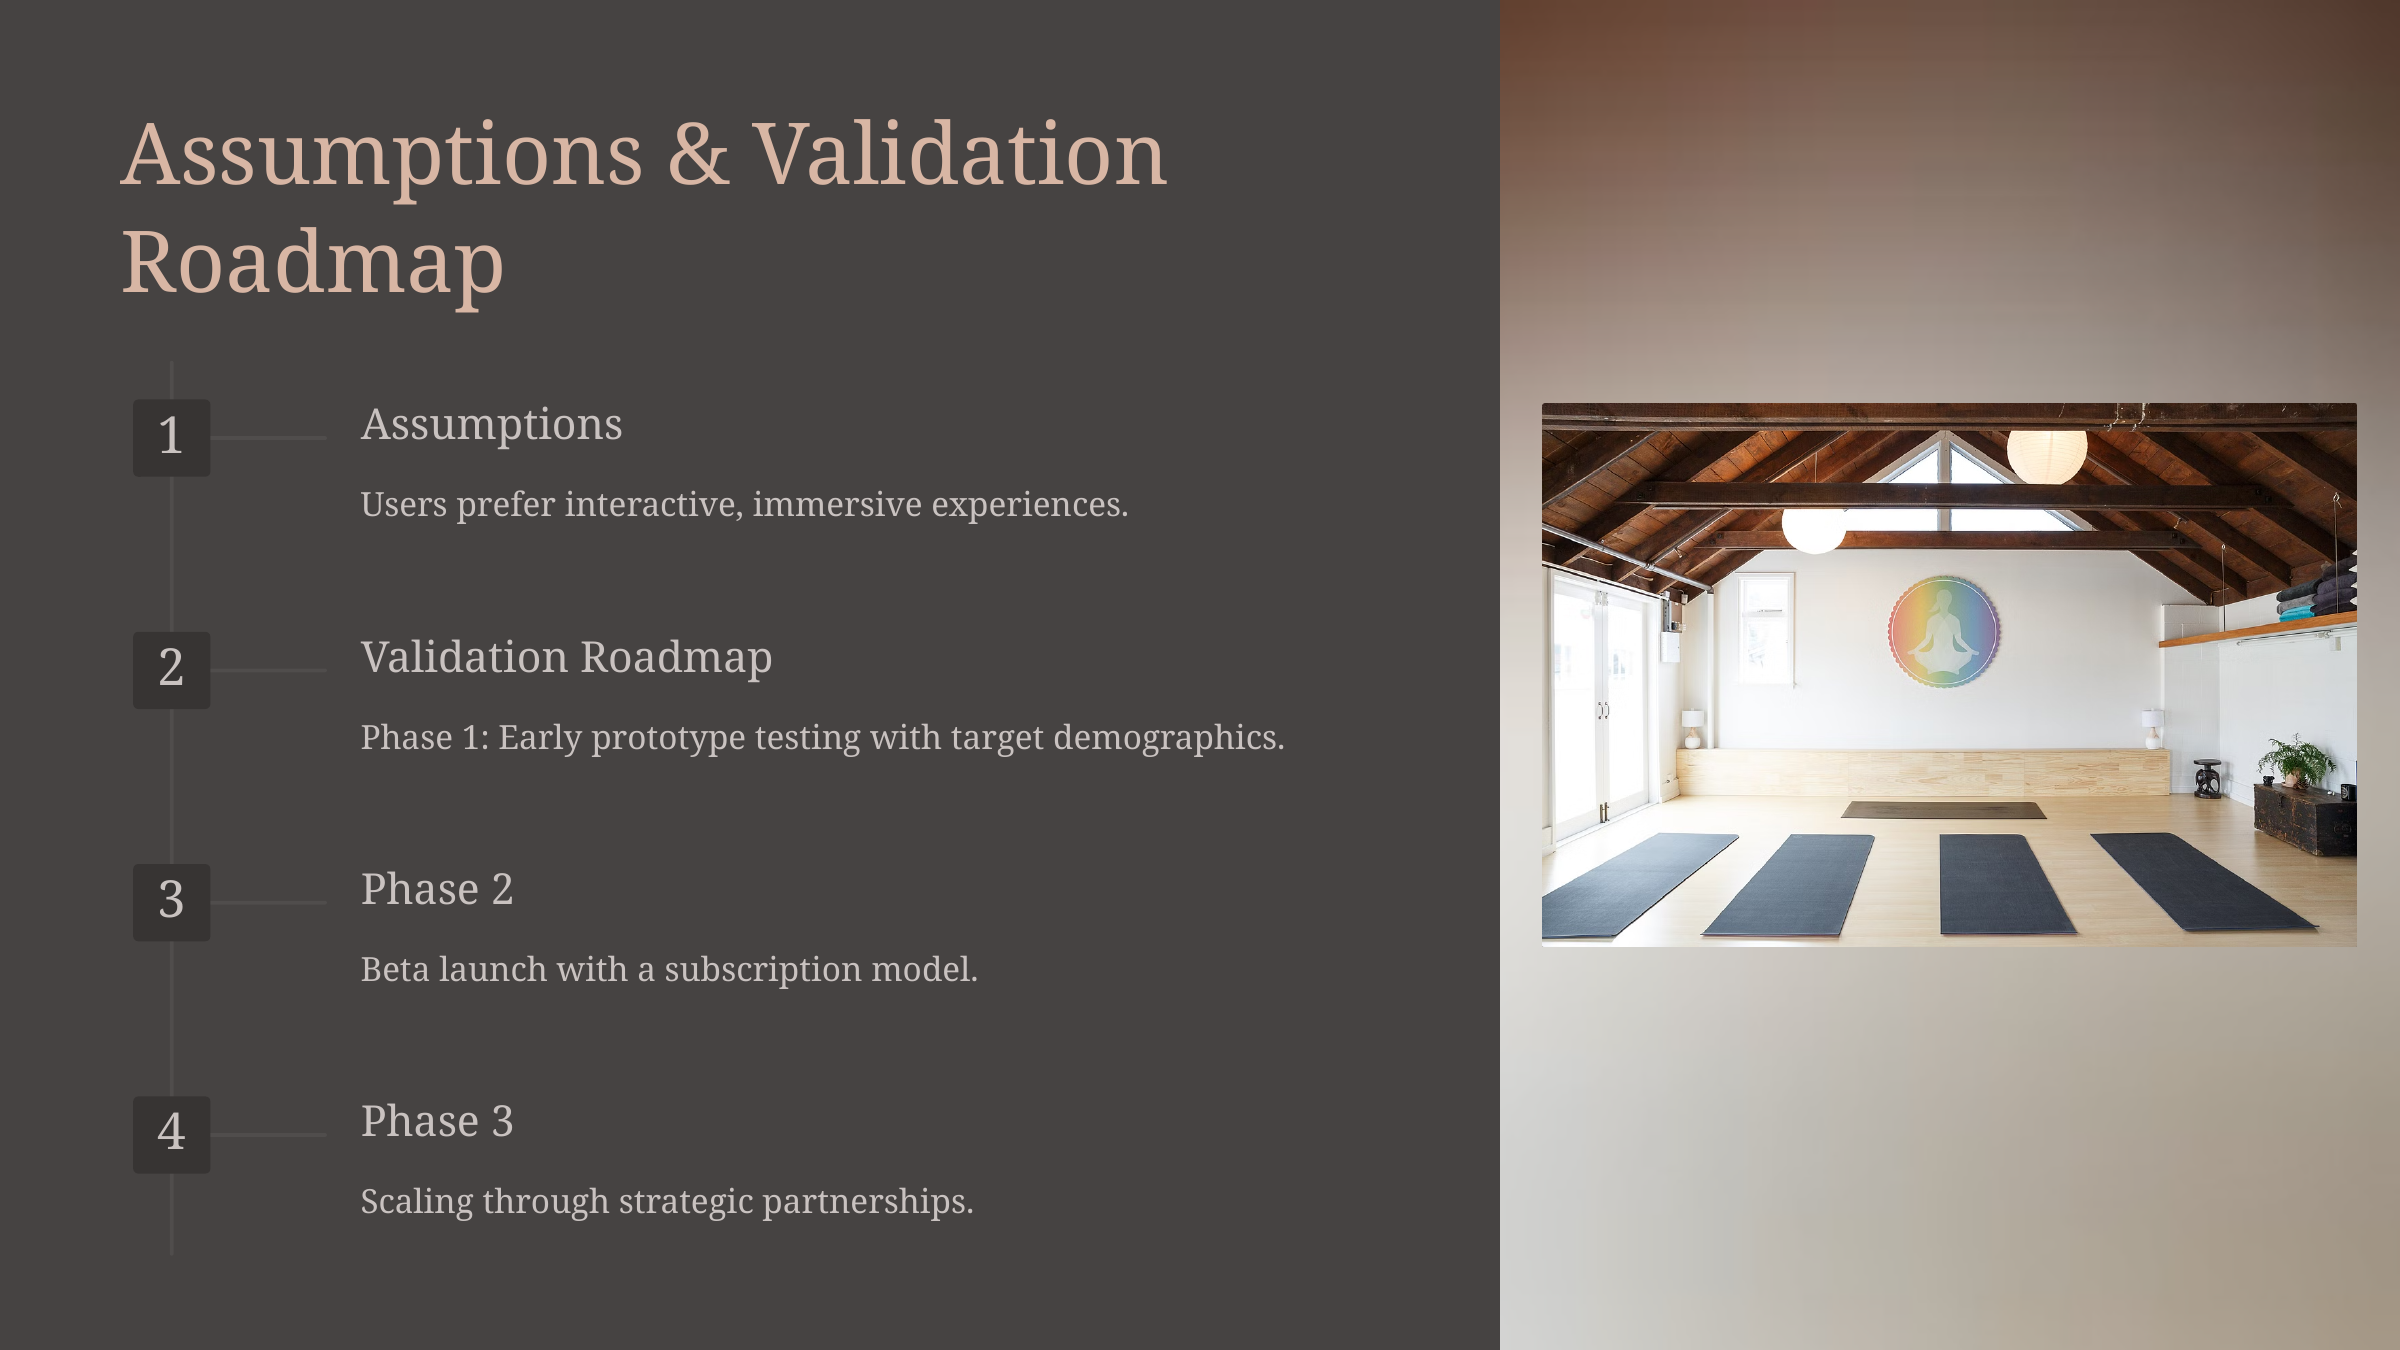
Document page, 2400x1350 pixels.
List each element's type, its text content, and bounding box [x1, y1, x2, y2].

text_box 4 [157, 1109, 187, 1161]
text_box [133, 864, 211, 942]
text_box Assumptions [360, 395, 791, 449]
text_box Beta launch with a subscription model. [360, 934, 1380, 989]
text_box [169, 710, 174, 864]
text_box Phase 3 [360, 1092, 791, 1146]
text_box Scaling through strategic partnerships. [360, 1166, 1380, 1222]
picture [1499, 0, 2400, 1350]
text_box [169, 477, 174, 631]
text_box 1 [160, 412, 183, 464]
text_box [133, 399, 211, 477]
text_box [169, 1174, 174, 1256]
text_box [211, 436, 327, 440]
text_box Validation Roadmap [360, 627, 791, 682]
text_box 2 [157, 644, 187, 697]
text_box Phase 2 [360, 859, 791, 914]
text_box [169, 360, 174, 399]
text_box [211, 900, 327, 905]
text_box Assumptions & Validation Roadmap [120, 94, 1380, 310]
text_box [211, 668, 327, 673]
text_box [133, 631, 211, 710]
text_box [169, 942, 174, 1096]
text_box 3 [157, 876, 186, 929]
text_box [211, 1133, 327, 1137]
text_box [133, 1096, 211, 1174]
text_box Users prefer interactive, immersive experiences. [360, 469, 1380, 525]
text_box Phase 1: Early prototype testing with target demographics. [360, 701, 1380, 757]
